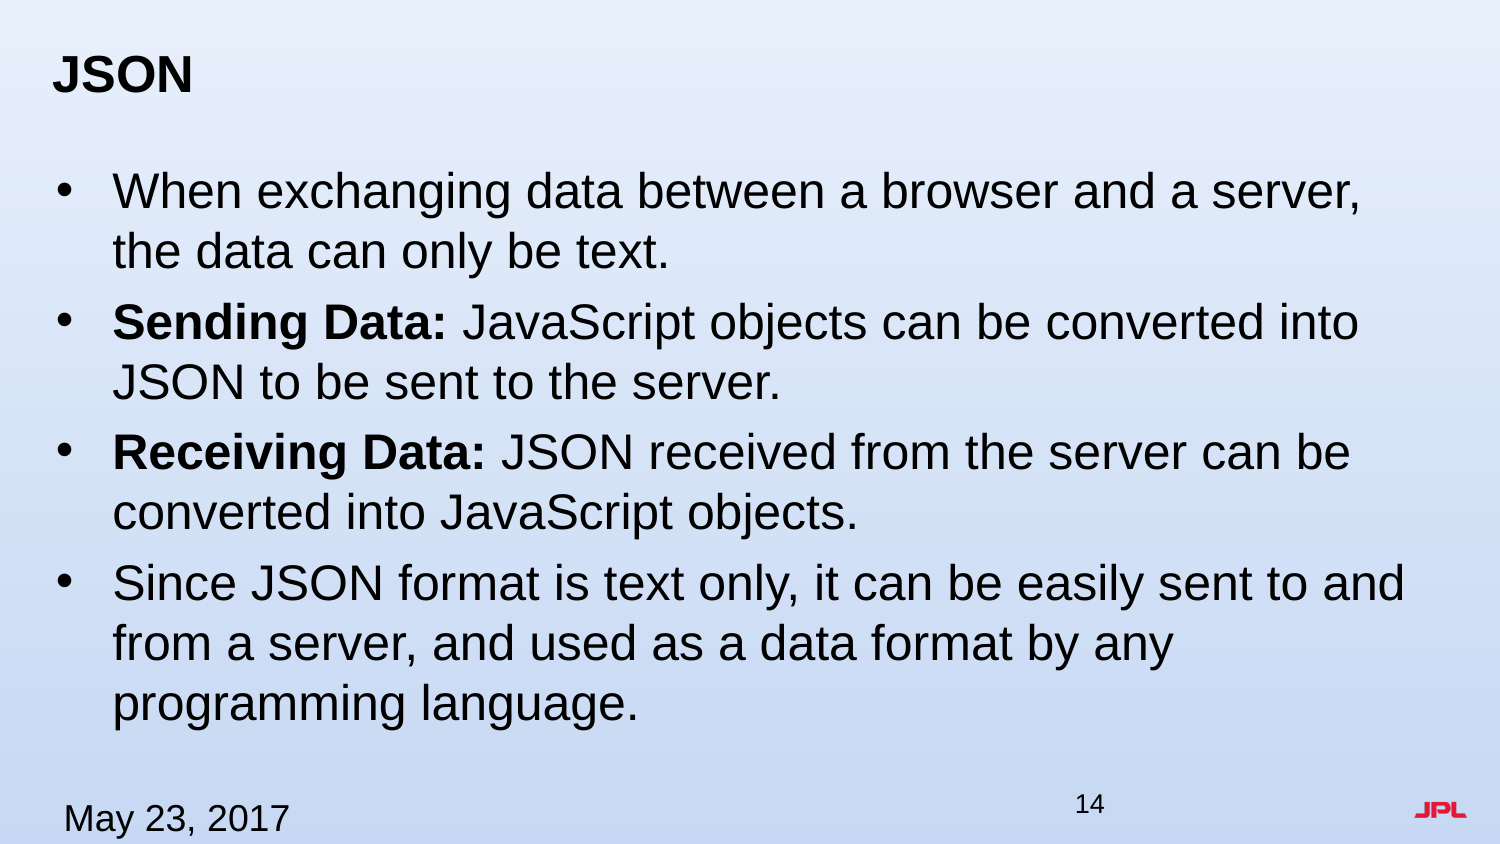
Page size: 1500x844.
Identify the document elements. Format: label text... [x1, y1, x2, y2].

title JSON [52, 39, 1463, 118]
list When exchanging data between a browser and a server, the data can only be text. Sending Data: JavaScript objects can be converted into JSON to be sent to the server. Receiving Data: JSON received from the server can be converted into JavaScript objects. Since JSON format is text only, it can be easily sent to and from a server, and used as a data format by any programming language. [55, 158, 1429, 775]
text_box May 23, 2017 [55, 786, 406, 844]
picture [1413, 798, 1469, 819]
slide_number 14 [1074, 786, 1413, 833]
